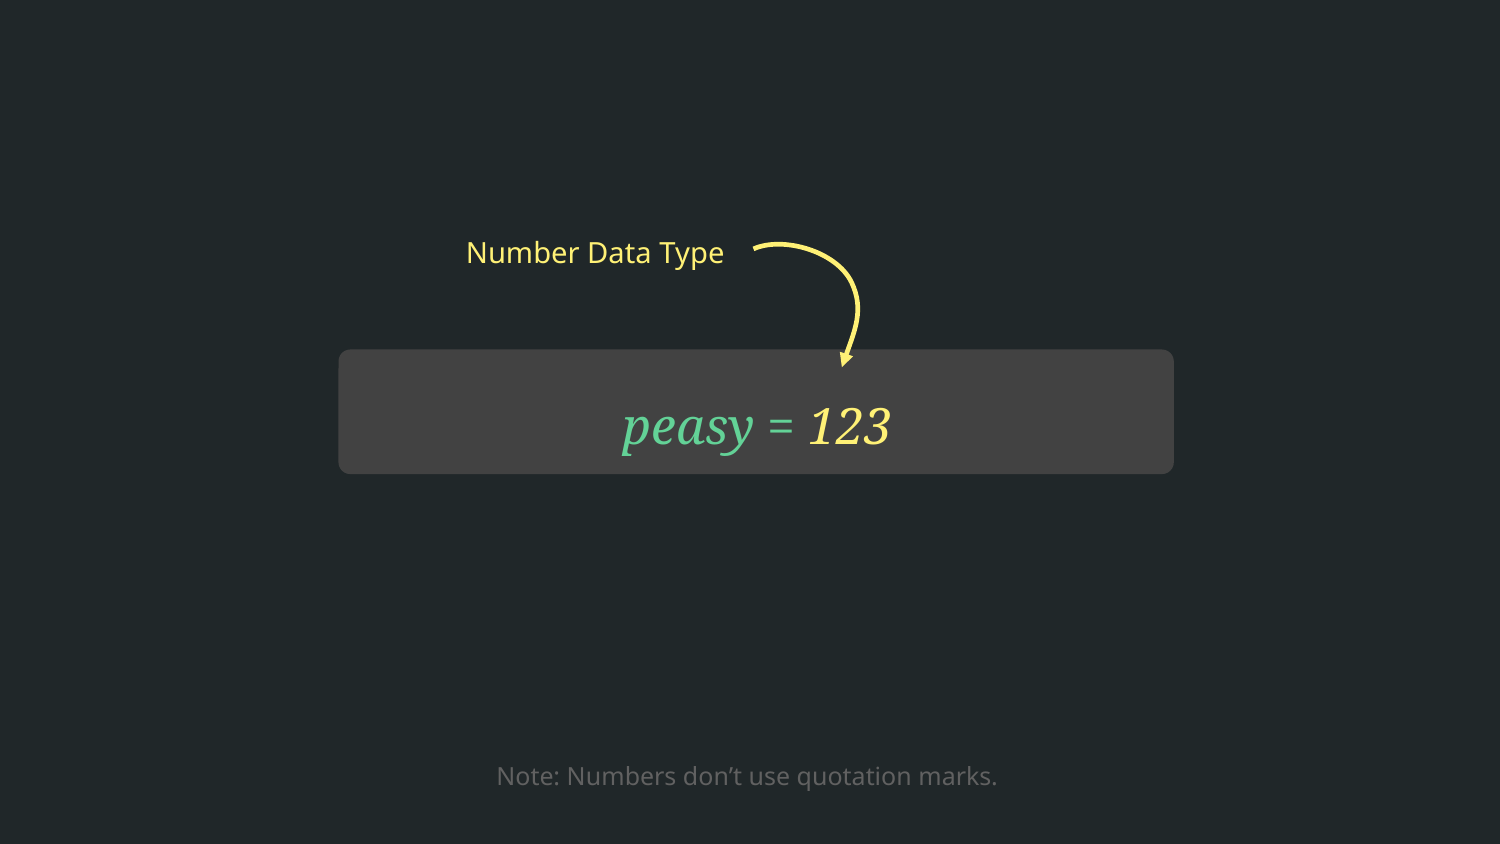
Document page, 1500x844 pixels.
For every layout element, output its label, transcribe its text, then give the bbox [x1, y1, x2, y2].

text_box Number Data Type [446, 214, 740, 292]
title peasy = 123 [80, 86, 1436, 740]
text_box [753, 244, 858, 368]
text_box Note: Numbers don’t use quotation marks. [59, 740, 1436, 807]
